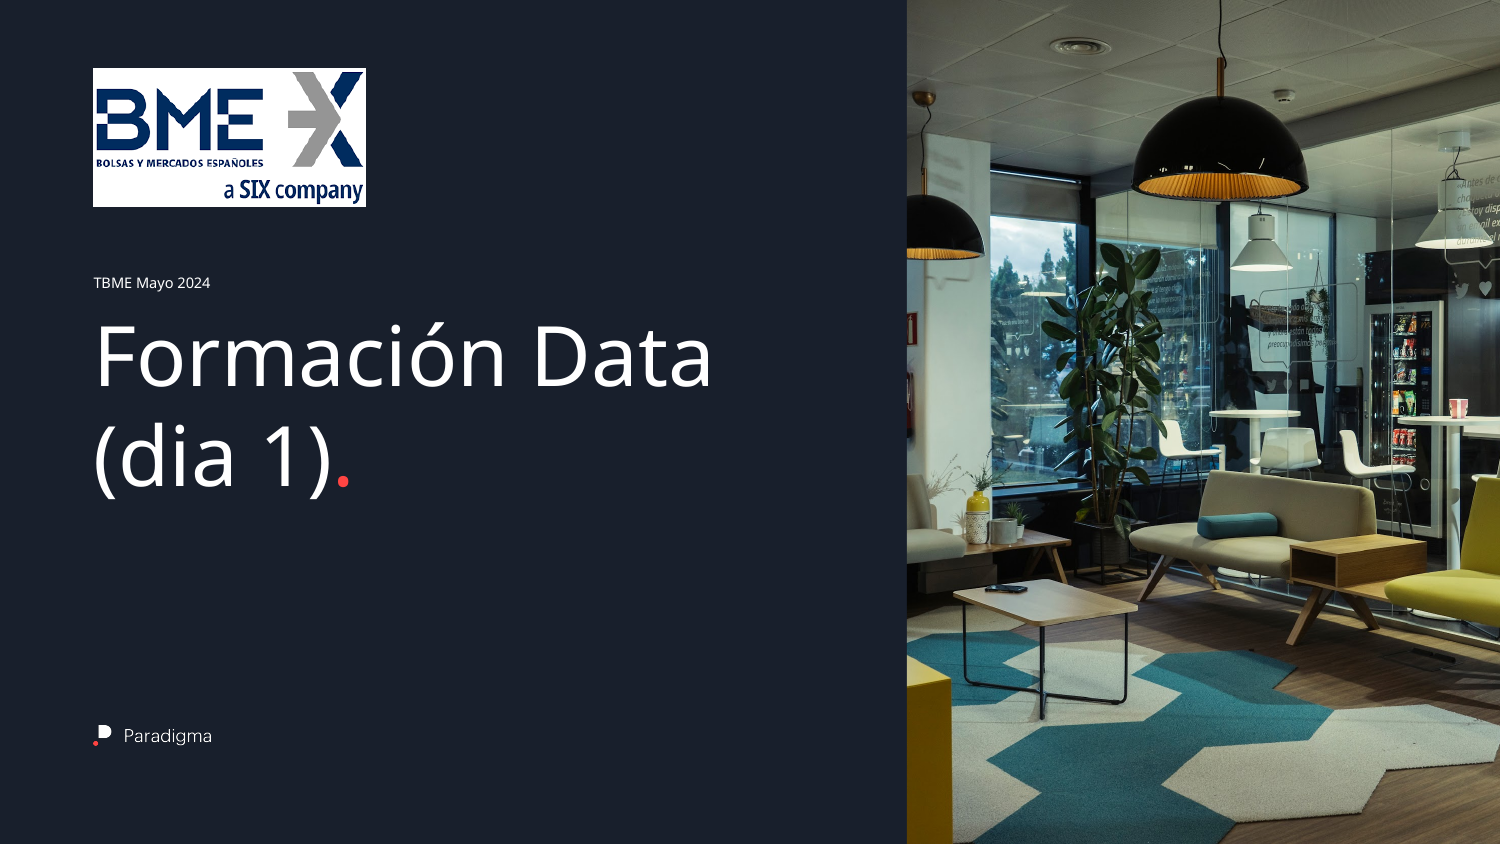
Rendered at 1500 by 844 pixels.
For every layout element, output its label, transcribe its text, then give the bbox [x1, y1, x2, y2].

picture [93, 68, 366, 207]
picture [906, 0, 1500, 844]
text_box Formación Data (dia 1). [93, 288, 810, 644]
text_box TBME Mayo 2024 [93, 265, 710, 288]
picture [93, 725, 212, 746]
